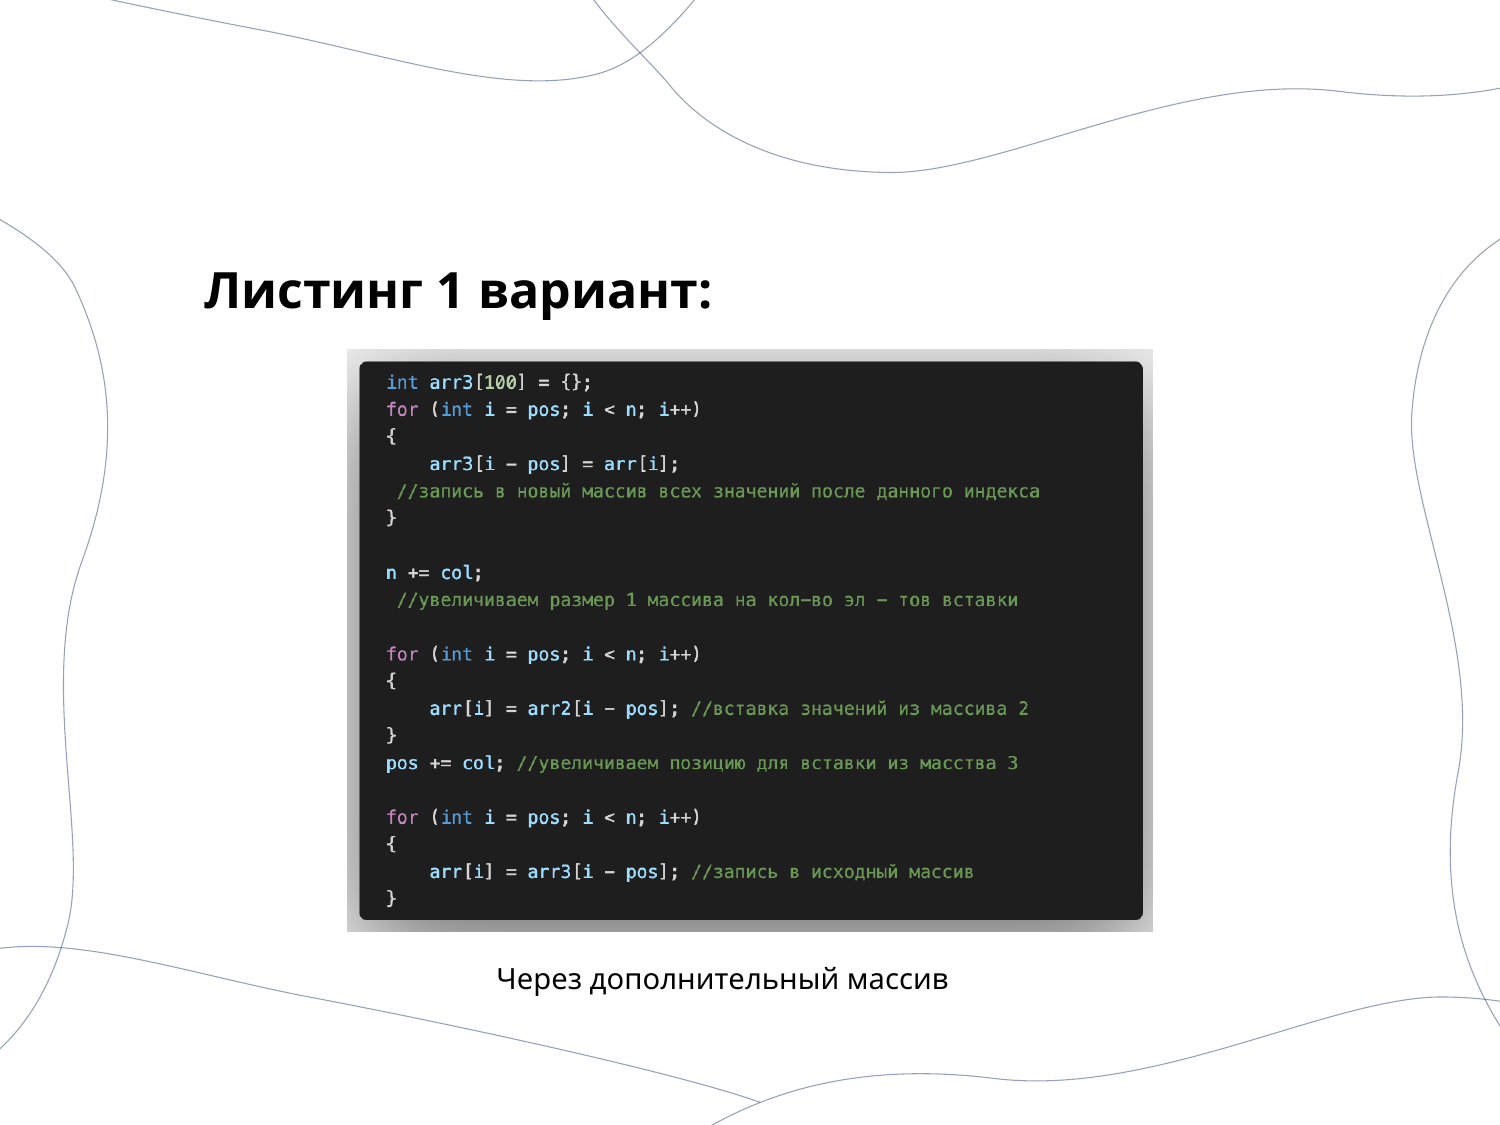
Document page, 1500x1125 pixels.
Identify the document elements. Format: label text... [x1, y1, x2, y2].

text_box [107, 0, 639, 82]
text_box [0, 945, 760, 1125]
text_box [1410, 237, 1500, 1000]
text_box Через дополнительный массив [481, 953, 1038, 1003]
text_box [710, 995, 1500, 1125]
text_box Листинг 1 вариант: [189, 251, 809, 326]
text_box [0, 218, 109, 947]
picture [347, 349, 1153, 932]
text_box [592, 0, 1500, 174]
